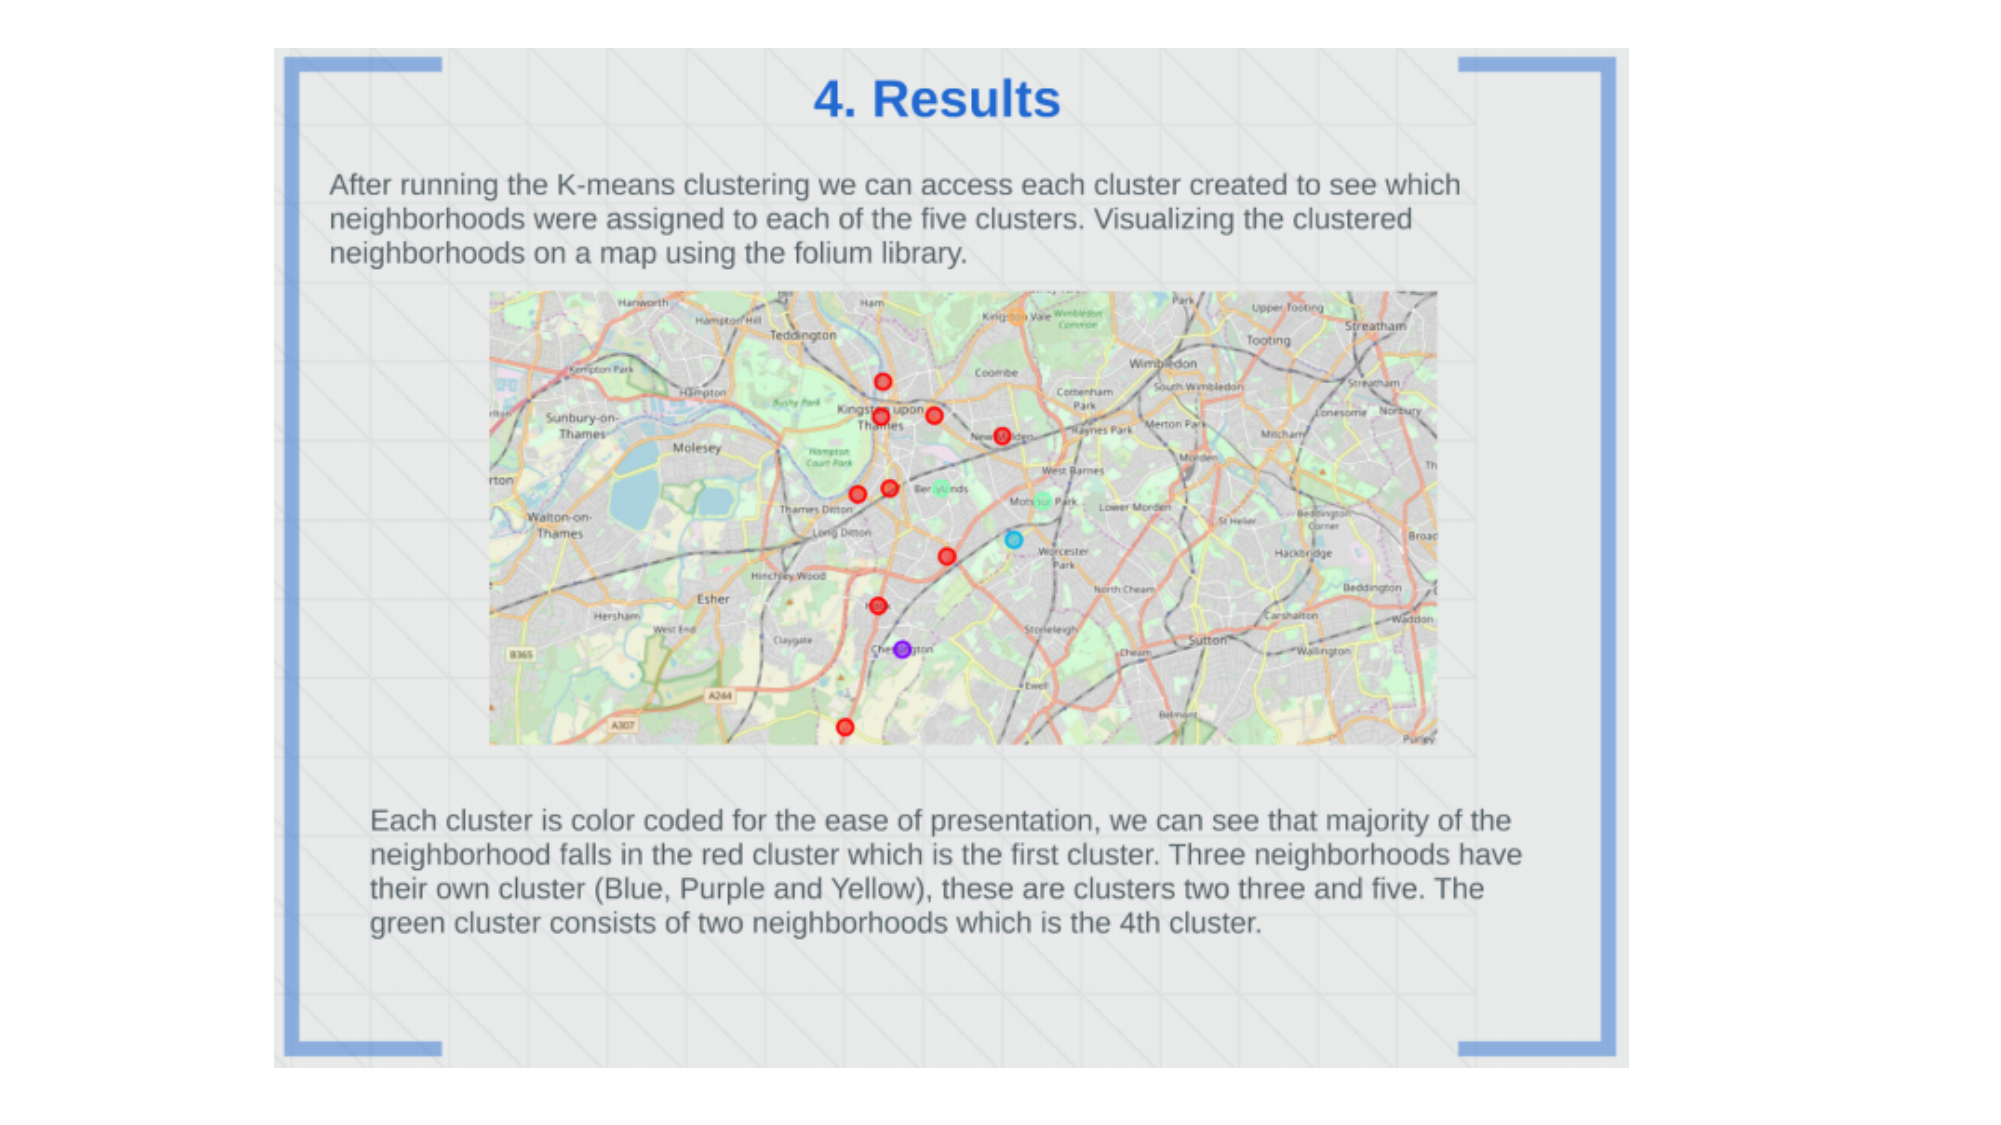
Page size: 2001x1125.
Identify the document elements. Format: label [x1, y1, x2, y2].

picture [274, 48, 1629, 1068]
